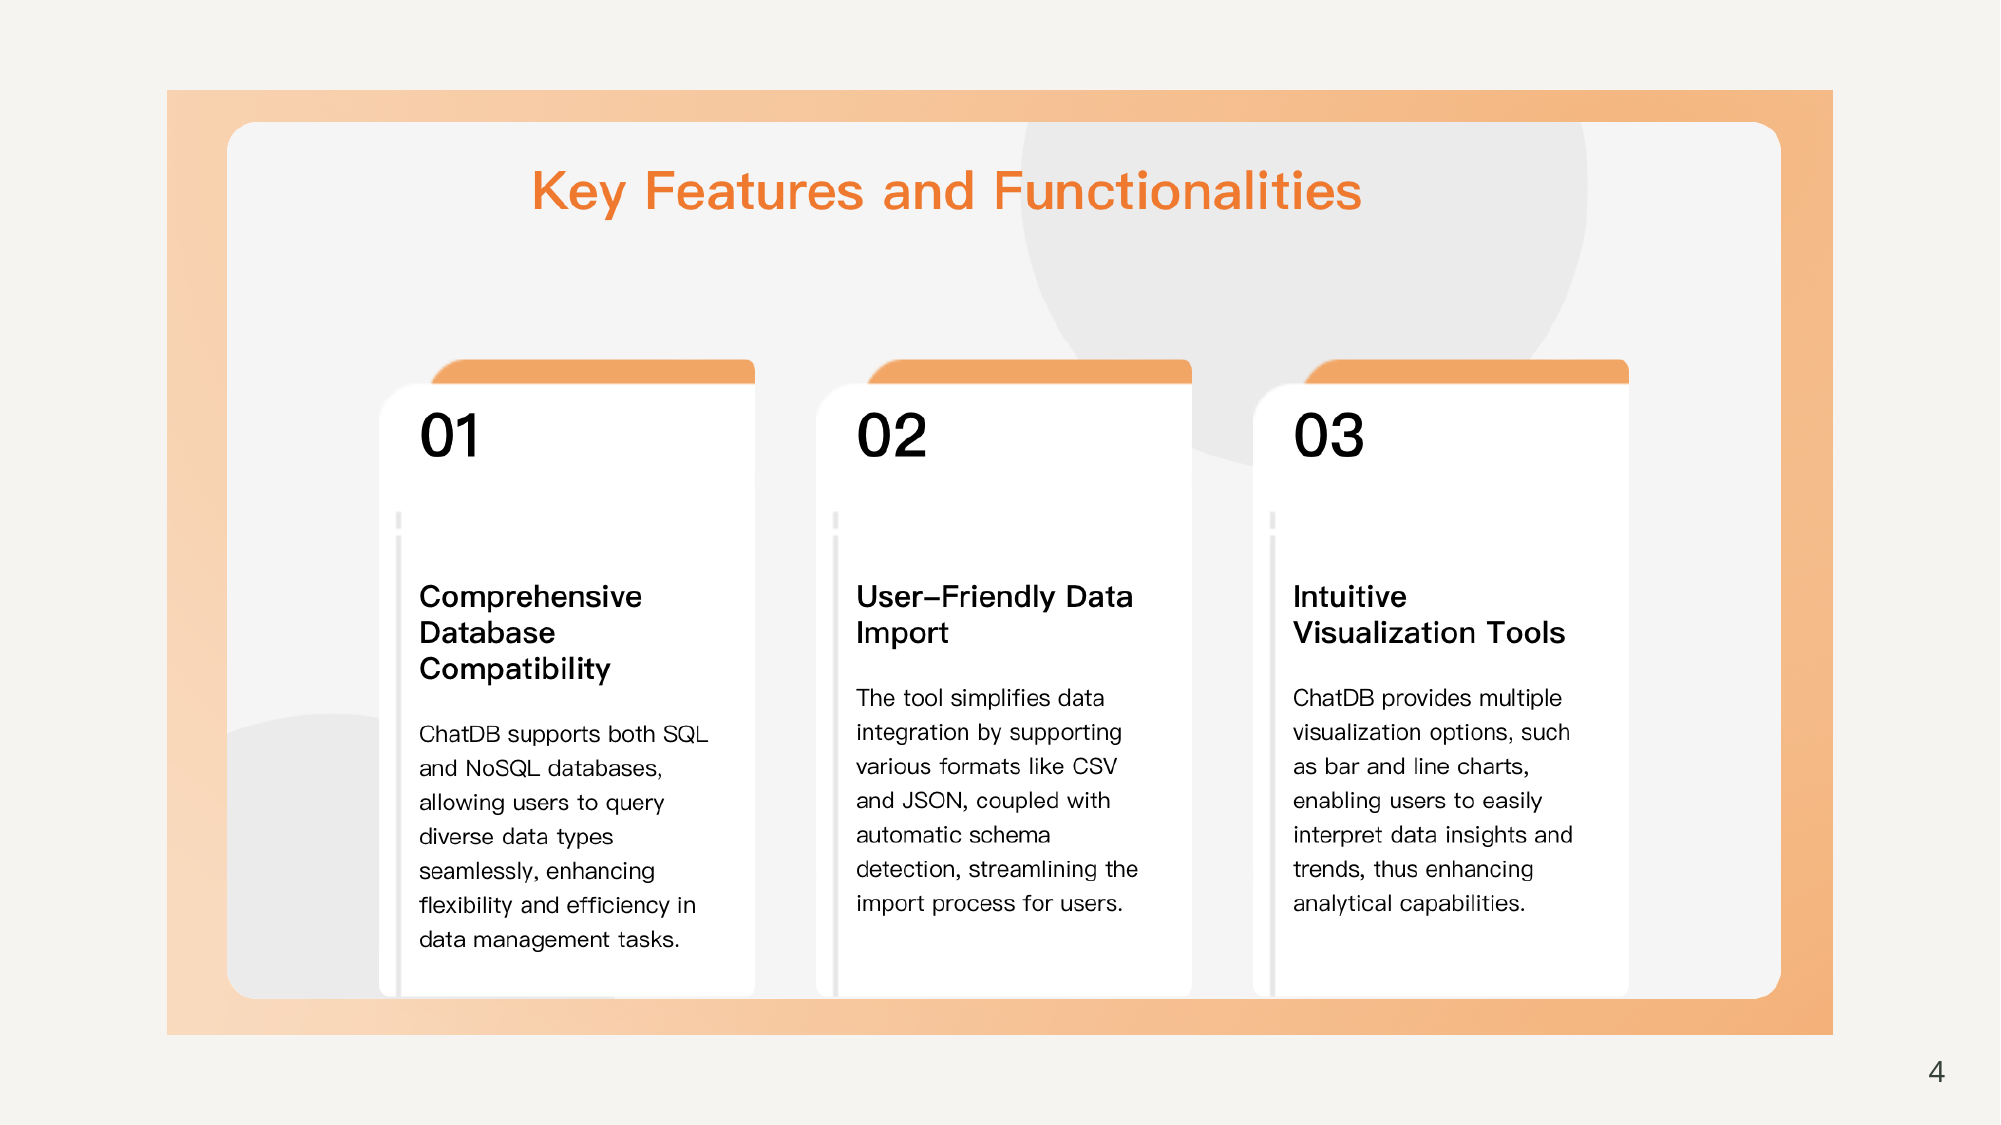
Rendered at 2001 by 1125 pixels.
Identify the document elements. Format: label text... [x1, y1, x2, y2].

picture [166, 89, 1834, 1036]
slide_number 4 [1875, 1042, 1961, 1103]
